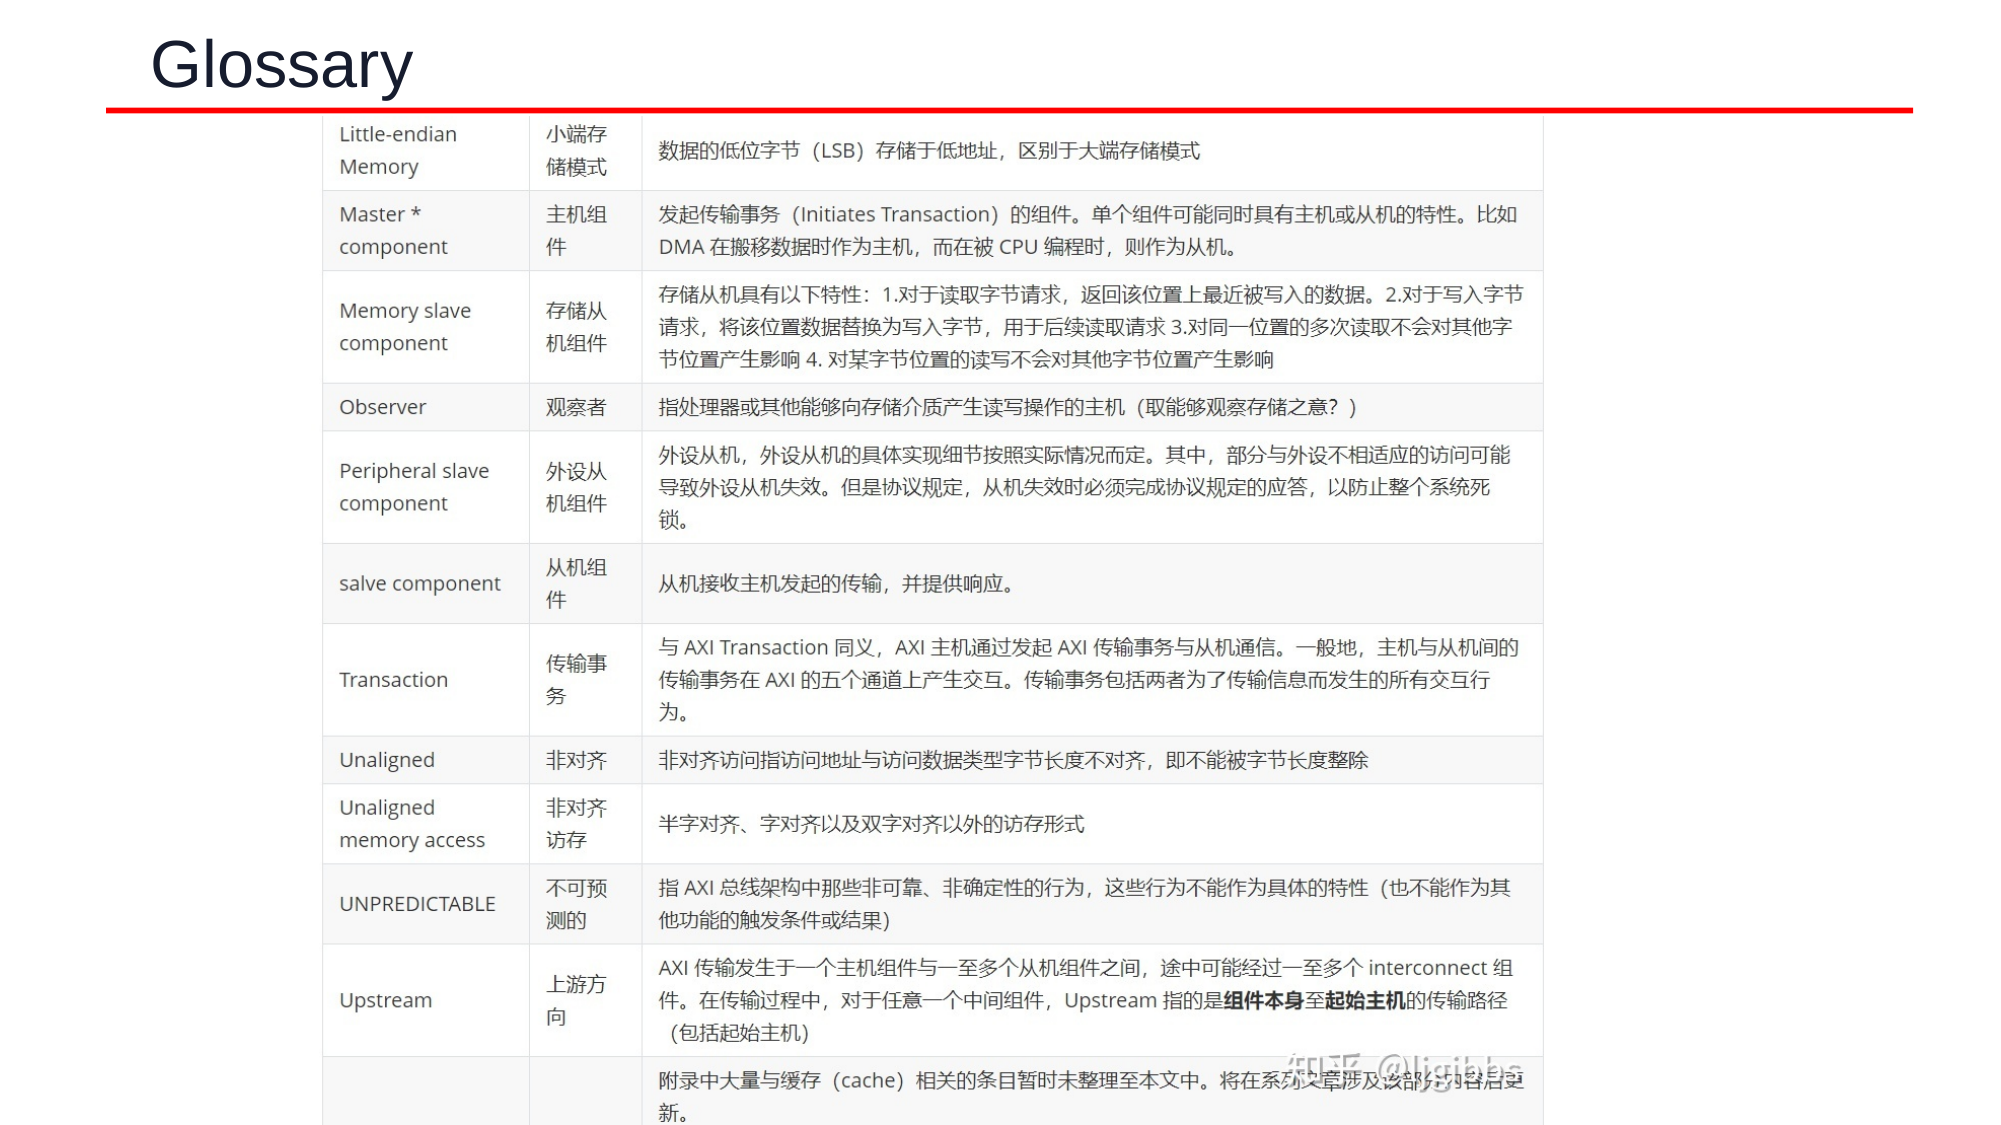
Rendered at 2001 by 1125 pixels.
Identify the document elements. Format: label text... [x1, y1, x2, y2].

picture [311, 116, 1553, 1125]
title Glossary [135, 22, 1865, 105]
